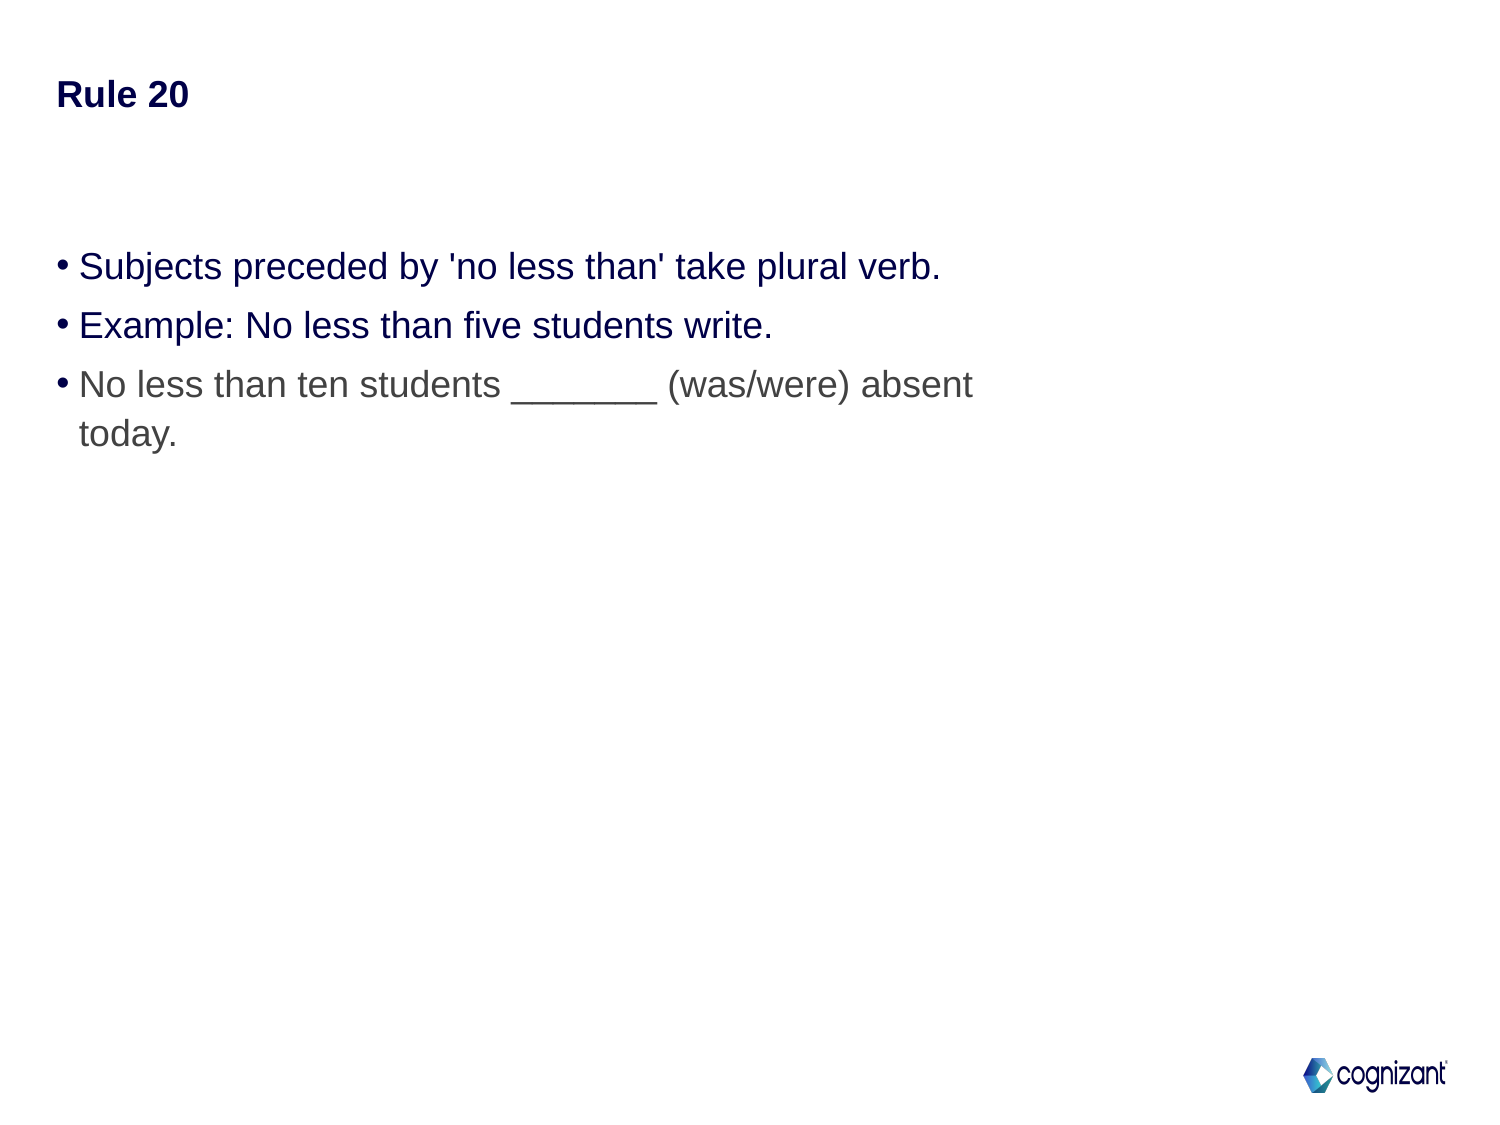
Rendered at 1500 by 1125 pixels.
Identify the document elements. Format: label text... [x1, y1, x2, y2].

list Subjects preceded by 'no less than' take plural verb. Example: No less than five students write. No less than ten students _______ (was/were) absent today. [56, 237, 982, 1003]
picture [1303, 1058, 1448, 1093]
title Rule 20 [56, 75, 1444, 116]
